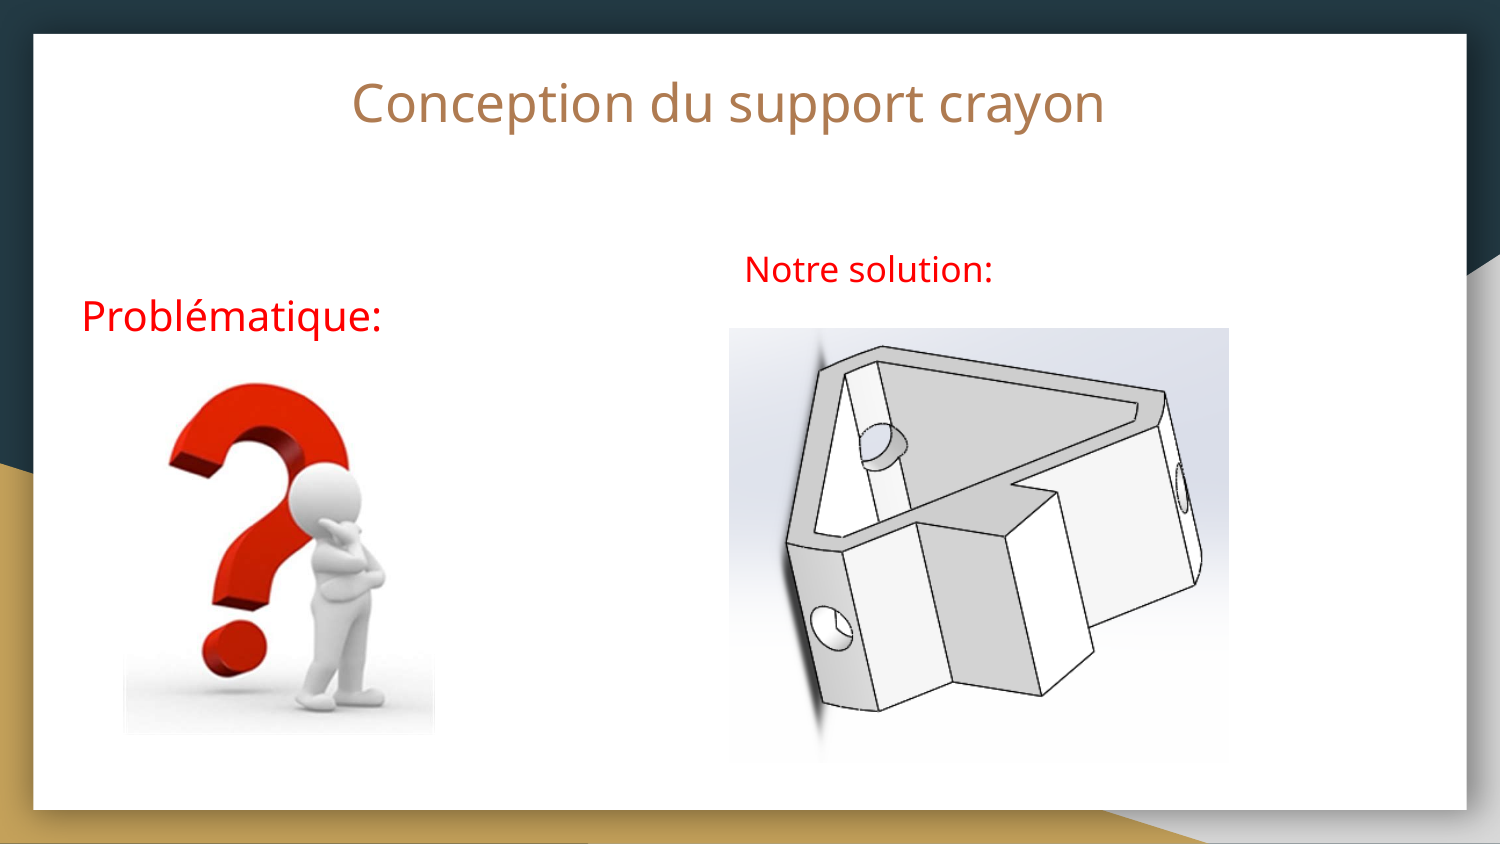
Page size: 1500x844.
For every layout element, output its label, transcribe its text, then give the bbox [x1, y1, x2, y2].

picture [122, 368, 435, 735]
picture [728, 328, 1230, 776]
text_box Problématique: [65, 274, 551, 355]
title Conception du support crayon [37, 54, 1436, 149]
text_box Notre solution: [729, 232, 1365, 306]
